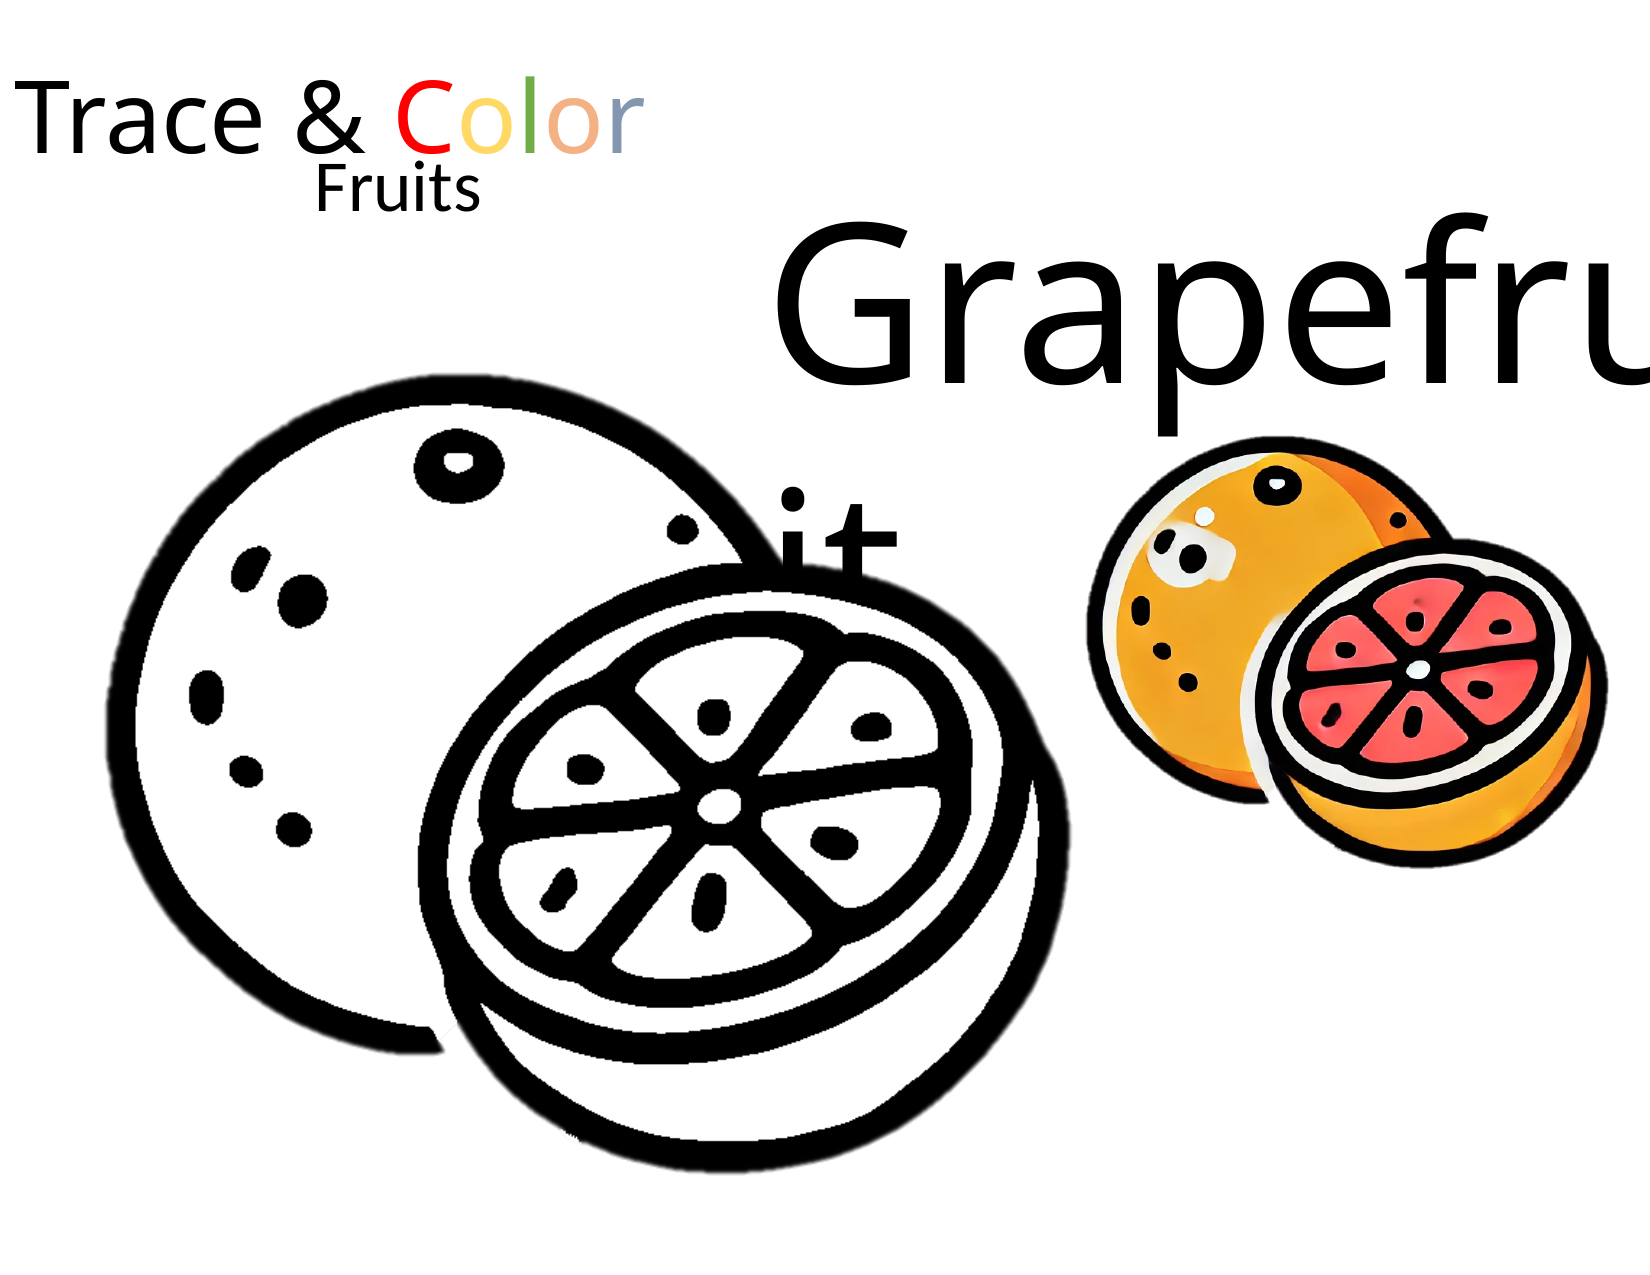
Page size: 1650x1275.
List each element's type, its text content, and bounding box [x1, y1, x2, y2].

text_box Grapefruit [827, 153, 1650, 317]
text_box Trace & Color [0, 45, 827, 155]
text_box Fruits [14, 130, 783, 155]
picture [0, 155, 1650, 1275]
